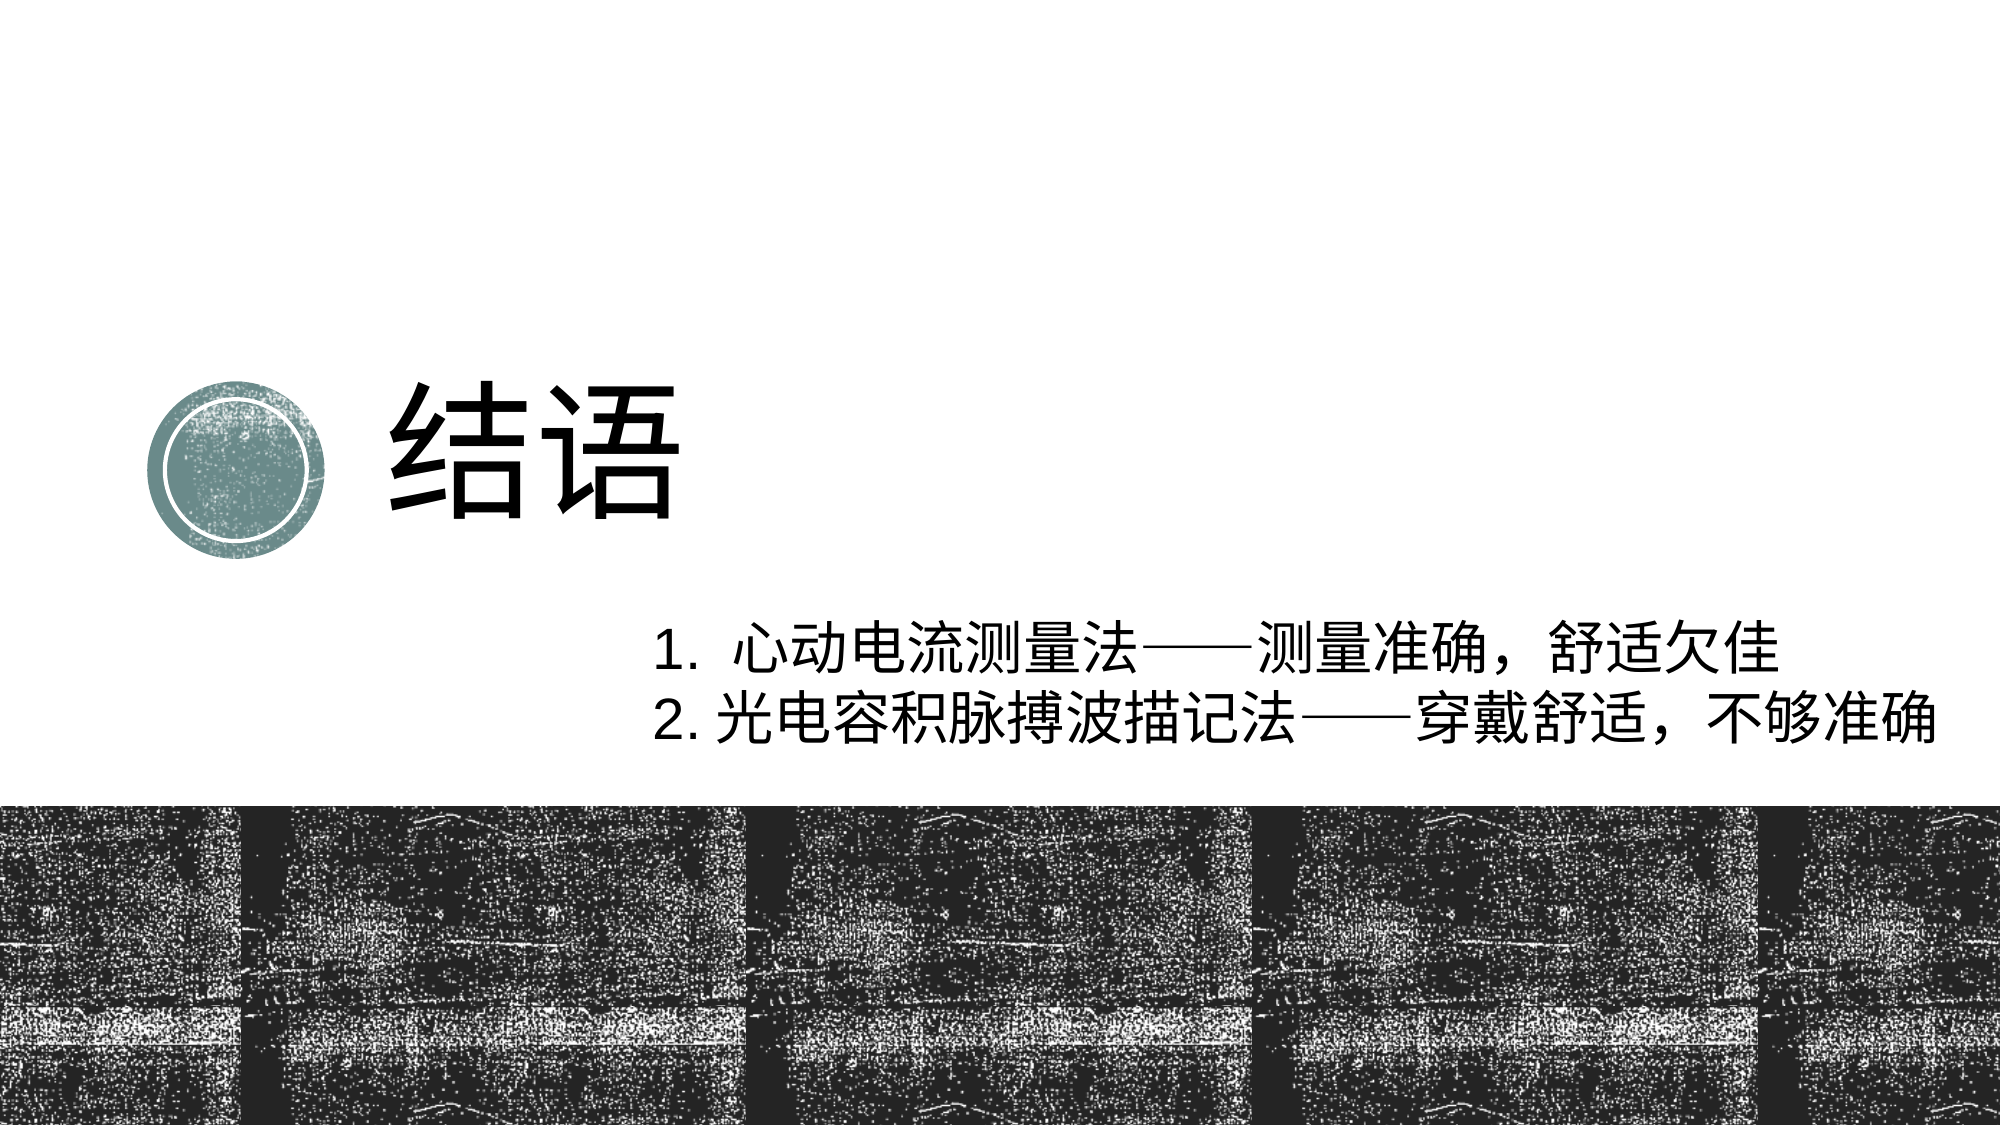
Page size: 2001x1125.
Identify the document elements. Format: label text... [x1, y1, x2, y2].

title 结语 [208, 175, 863, 753]
text_box 1. 心动电流测量法——测量准确，舒适欠佳 2.光电容积脉搏波描记法——穿戴舒适，不够准确 [652, 611, 1939, 752]
